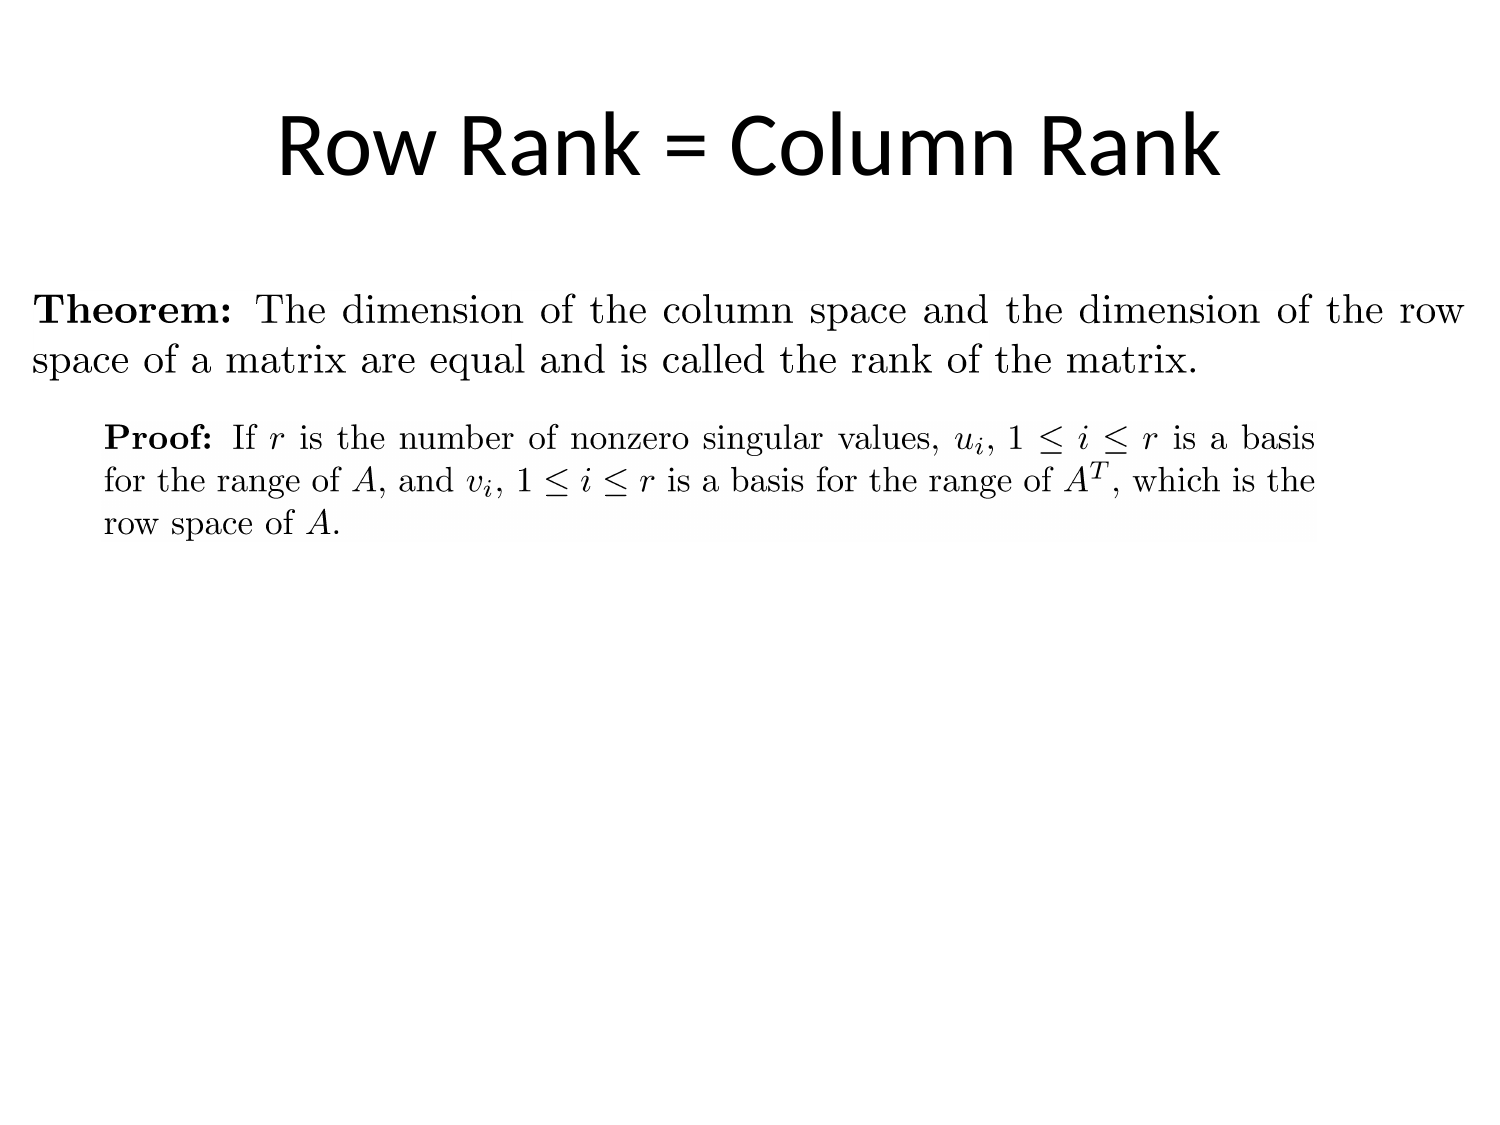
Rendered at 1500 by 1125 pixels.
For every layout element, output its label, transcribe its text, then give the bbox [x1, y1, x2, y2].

picture [101, 421, 1317, 542]
title Row Rank = Column Rank [75, 45, 1425, 233]
picture [33, 289, 1467, 383]
